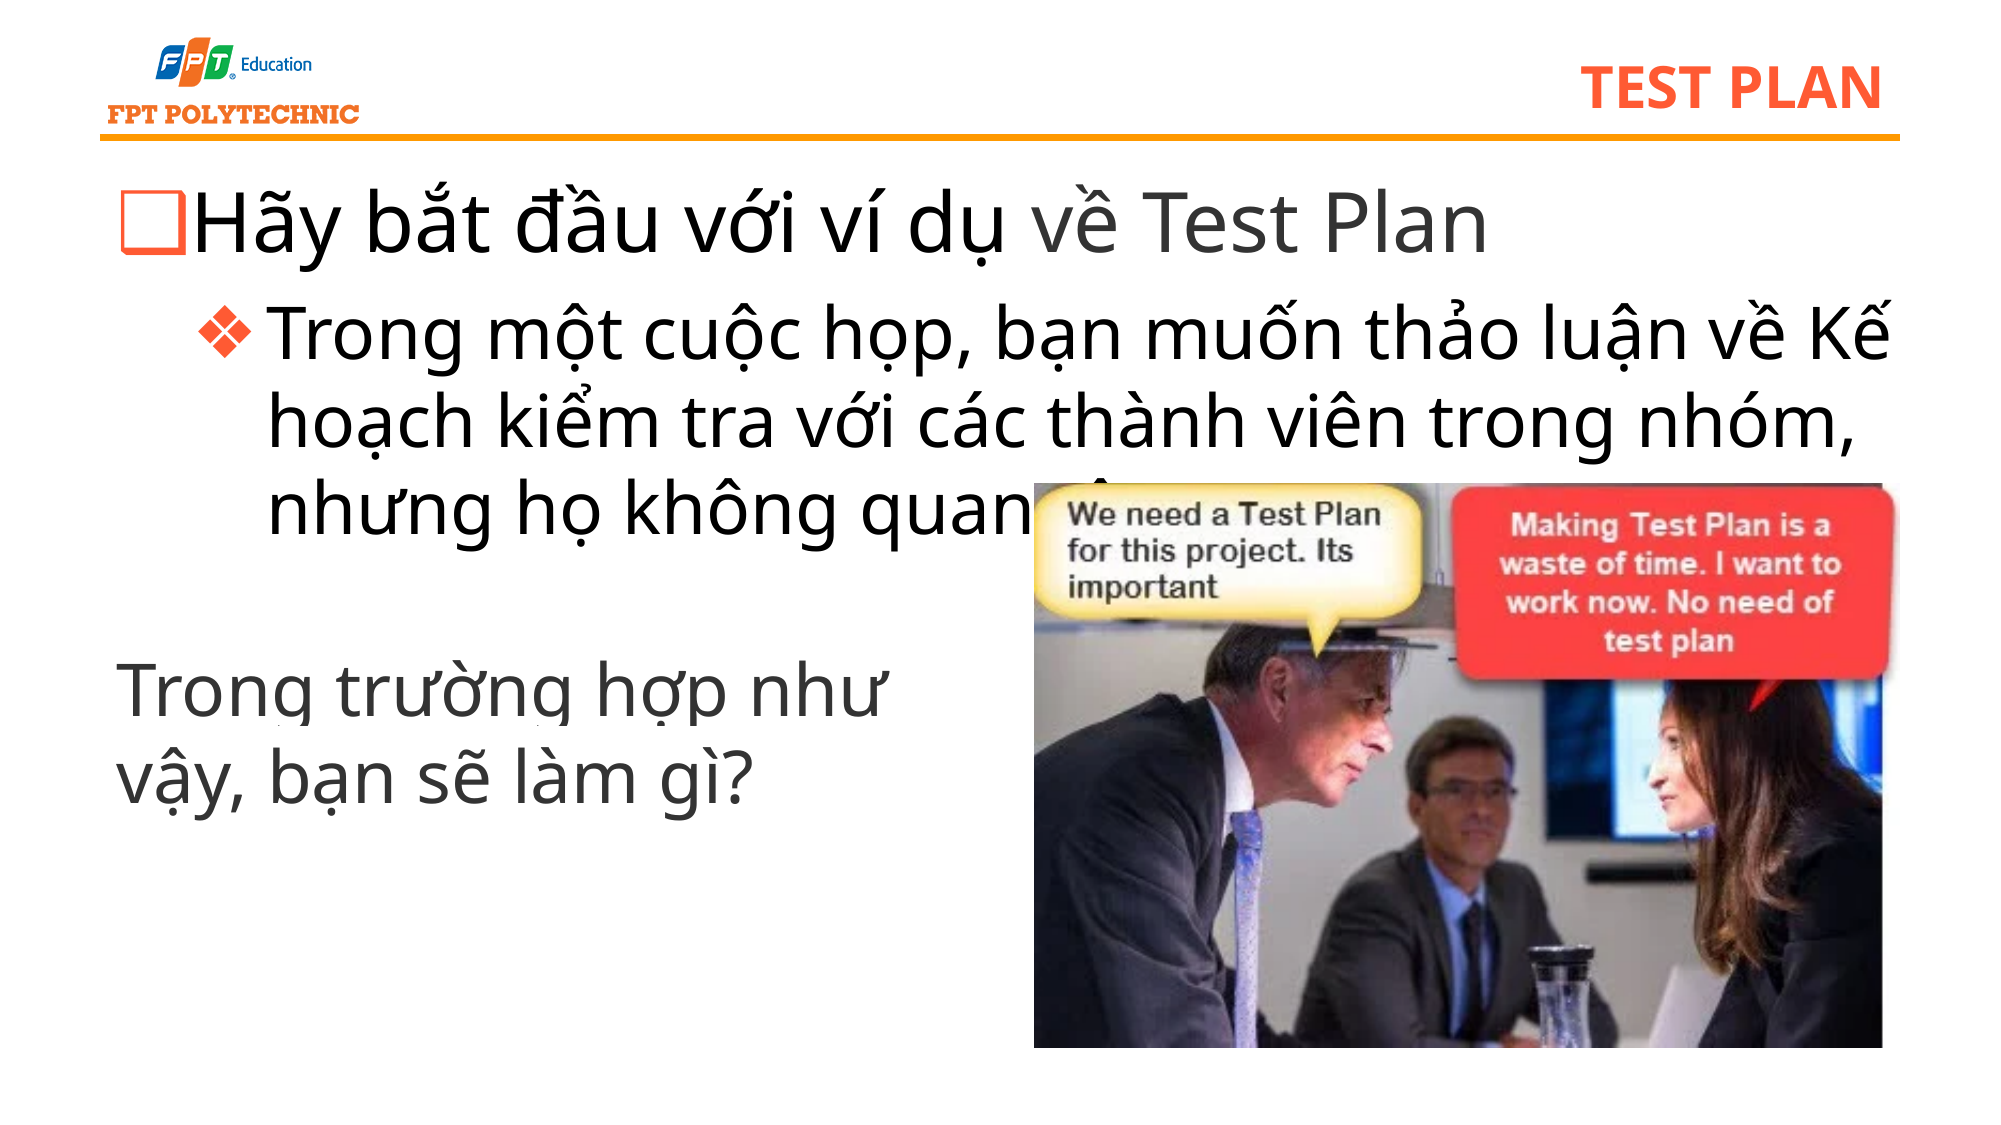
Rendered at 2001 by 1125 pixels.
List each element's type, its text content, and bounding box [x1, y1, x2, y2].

picture [1034, 483, 1901, 1048]
text_box Trong trường hợp như vậy, bạn sẽ làm gì? [101, 635, 1017, 1081]
title test plan [366, 45, 1900, 125]
picture [99, 25, 367, 134]
picture [99, 135, 367, 143]
text_box Trong một cuộc họp, bạn muốn thảo luận về Kế hoạch kiểm tra với các thành viên trong nhóm, nhưng họ không quan tâm. [101, 279, 1976, 1081]
text_box Hãy bắt đầu với ví dụ về Test Plan [101, 153, 1900, 284]
